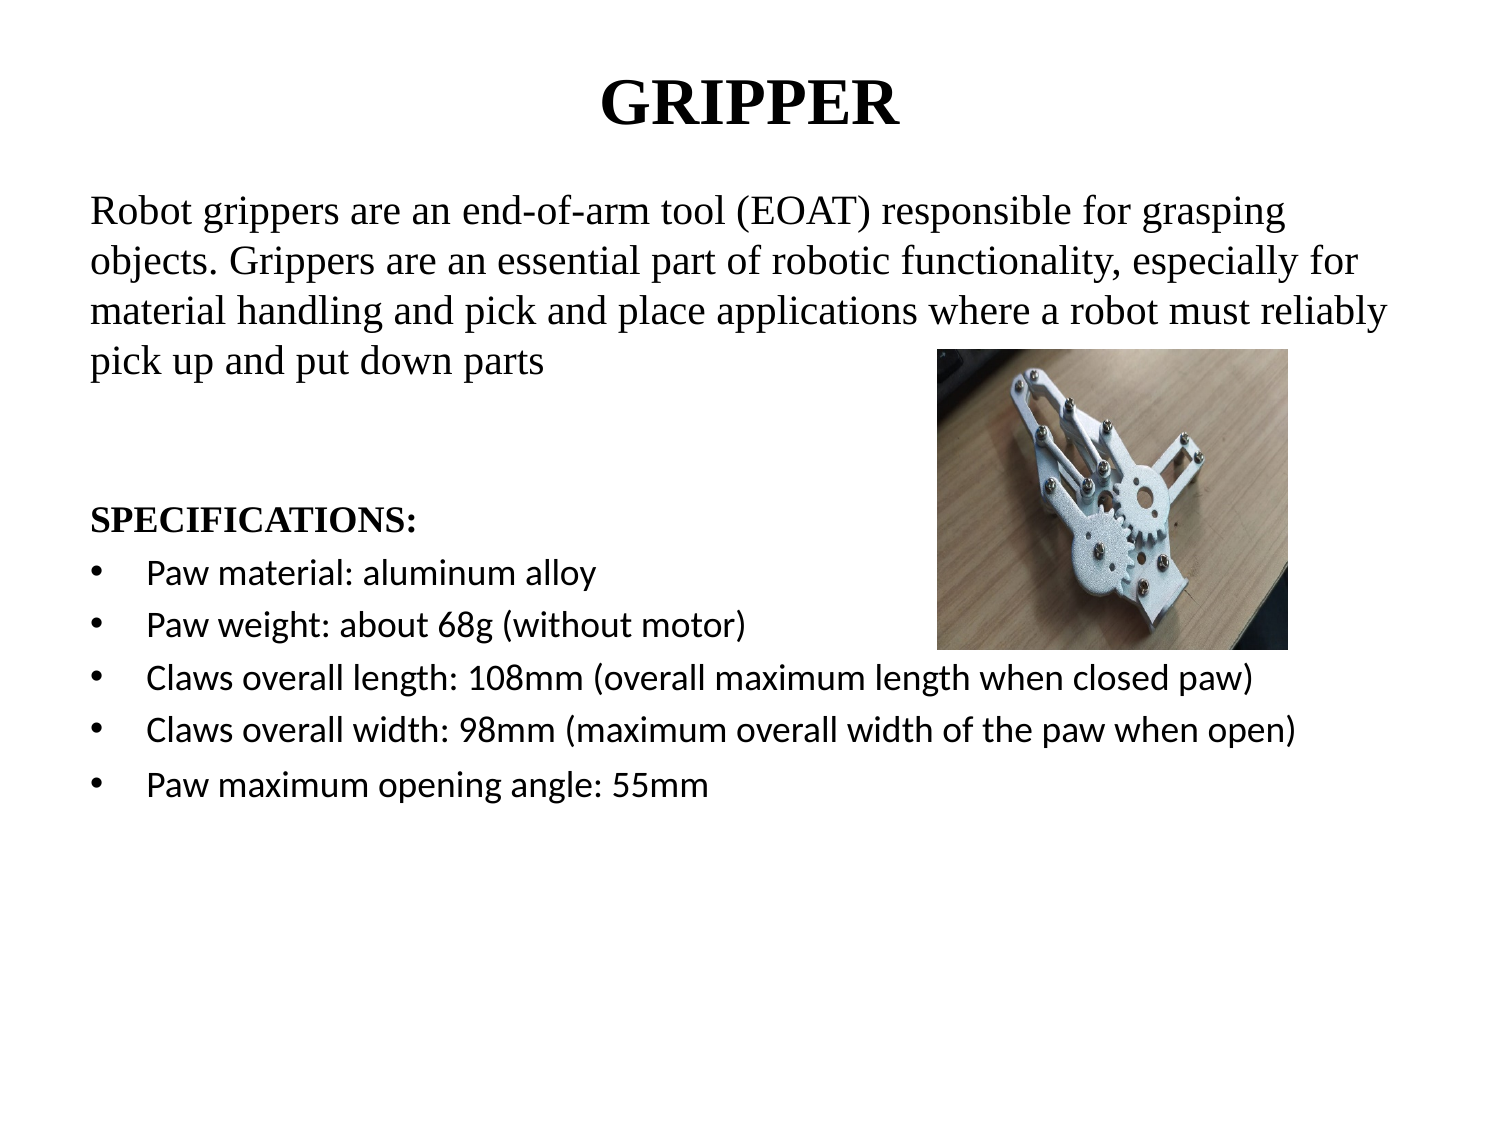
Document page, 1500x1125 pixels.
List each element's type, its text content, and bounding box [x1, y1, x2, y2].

list Robot grippers are an end-of-arm tool (EOAT) responsible for grasping objects. Grippers are an essential part of robotic functionality, especially for material handling and pick and place applications where a robot must reliably pick up and put down parts SPECIFICATIONS: Paw material: aluminum alloy Paw weight: about 68g (without motor) Claws overall length: 108mm (overall maximum length when closed paw) Claws overall width: 98mm (maximum overall width of the paw when open) Paw maximum opening angle: 55mm [75, 174, 1425, 980]
title GRIPPER [75, 45, 1425, 150]
picture [937, 349, 1288, 651]
